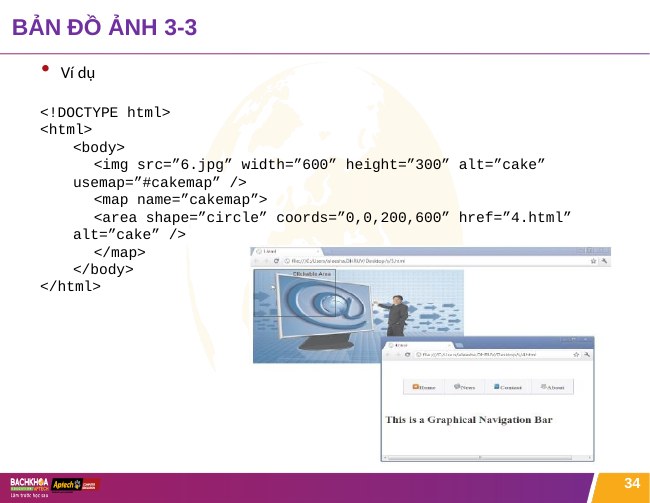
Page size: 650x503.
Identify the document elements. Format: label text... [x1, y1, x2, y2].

text_box [235, 0, 584, 60]
text_box [249, 245, 612, 465]
slide_number 34 [617, 340, 646, 503]
title BẢN ĐỒ ẢNH 3-3 [10, 0, 235, 68]
picture [0, 0, 650, 503]
text_box Ví dụ <!DOCTYPE html> <html> <body> <img src=”6.jpg” width=”600” height=”300” alt=”cake” usemap=”#cakemap” /> <map name=”cakemap”> <area shape=”circle” coords=”0,0,200,600” href=”4.html” alt=”cake” /> </map> </body> </html> [40, 60, 625, 295]
text_box [0, 0, 10, 61]
